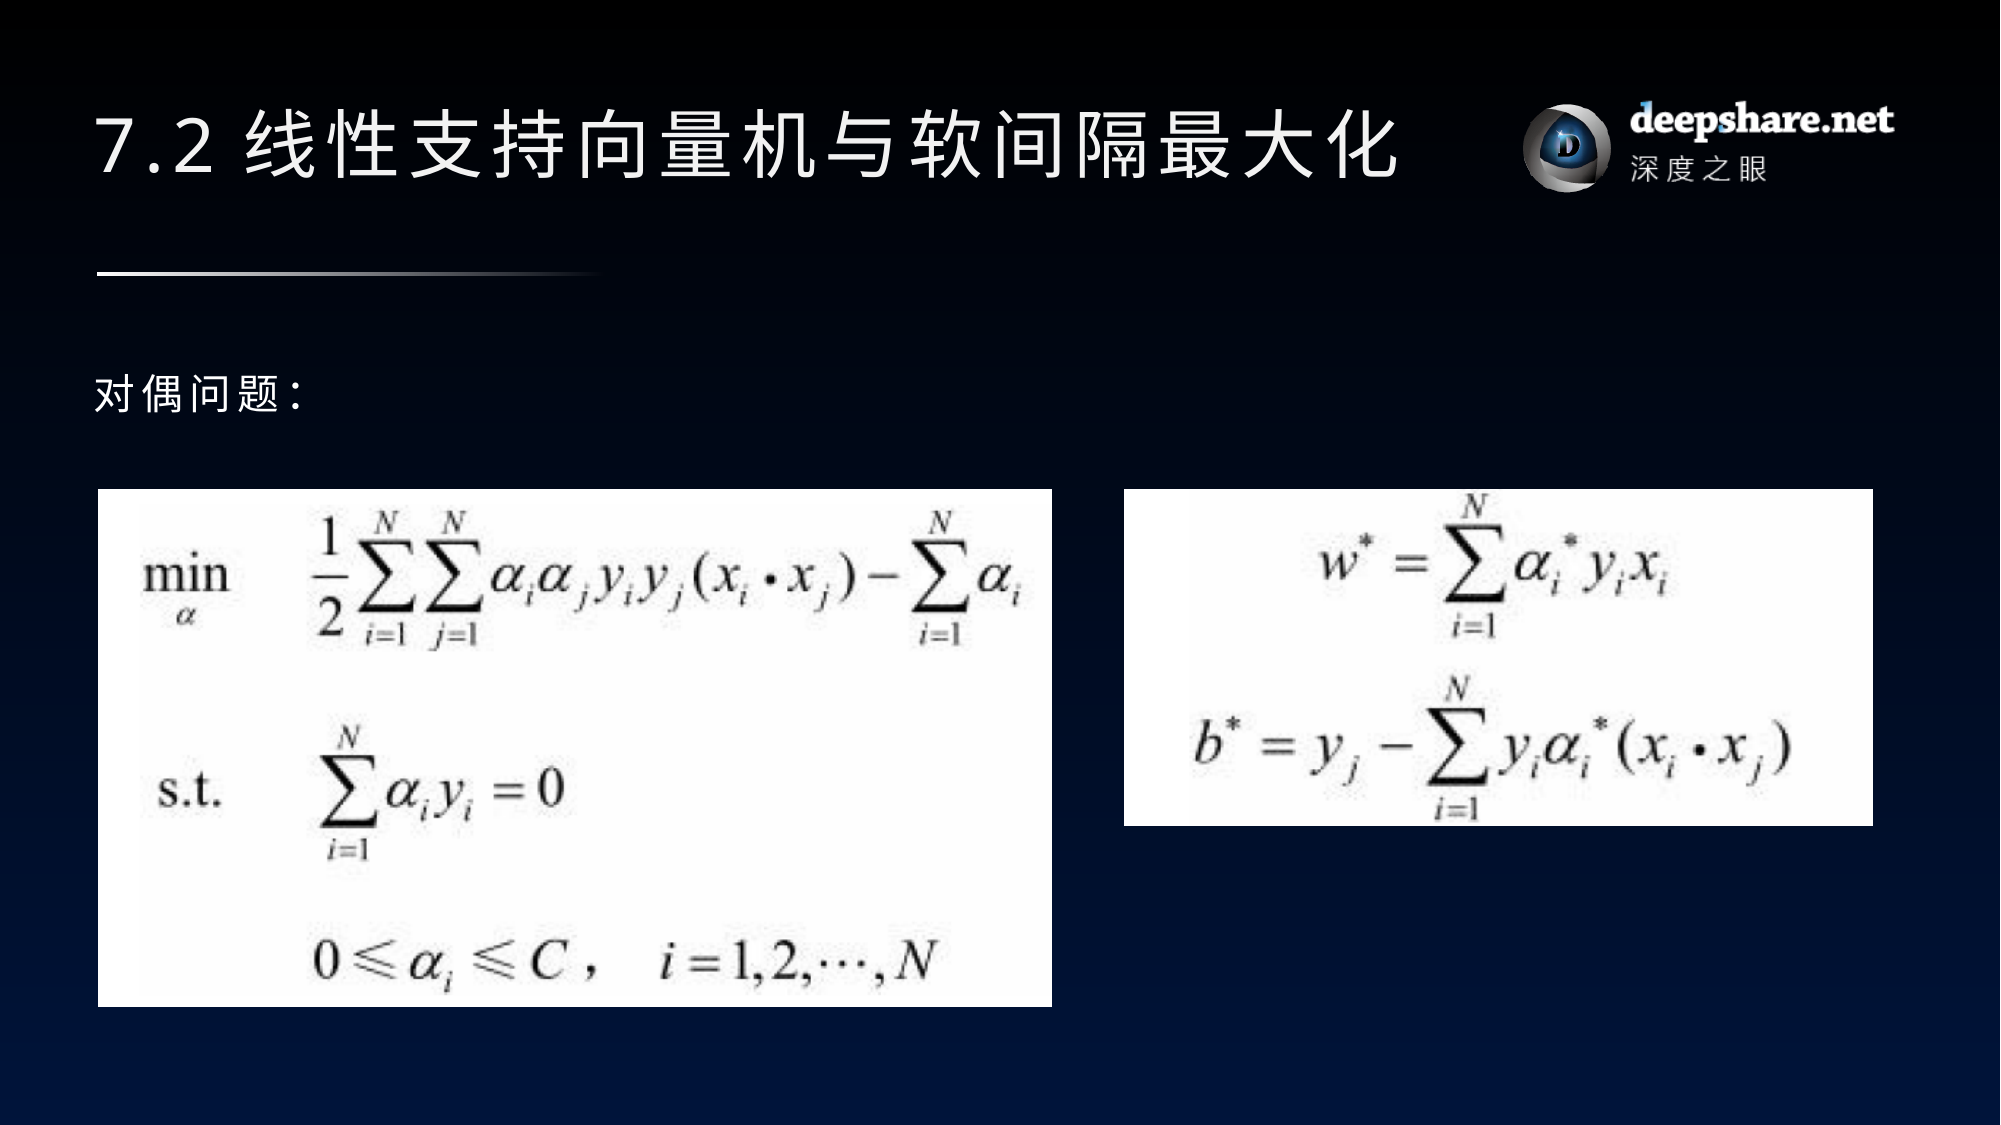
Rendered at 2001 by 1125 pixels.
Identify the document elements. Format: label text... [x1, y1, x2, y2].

picture [1517, 44, 1903, 225]
list 对偶问题： [78, 350, 730, 421]
picture [1124, 489, 1873, 826]
title 7.2线性支持向量机与软间隔最大化 [78, 100, 1647, 198]
picture [98, 489, 1052, 1007]
